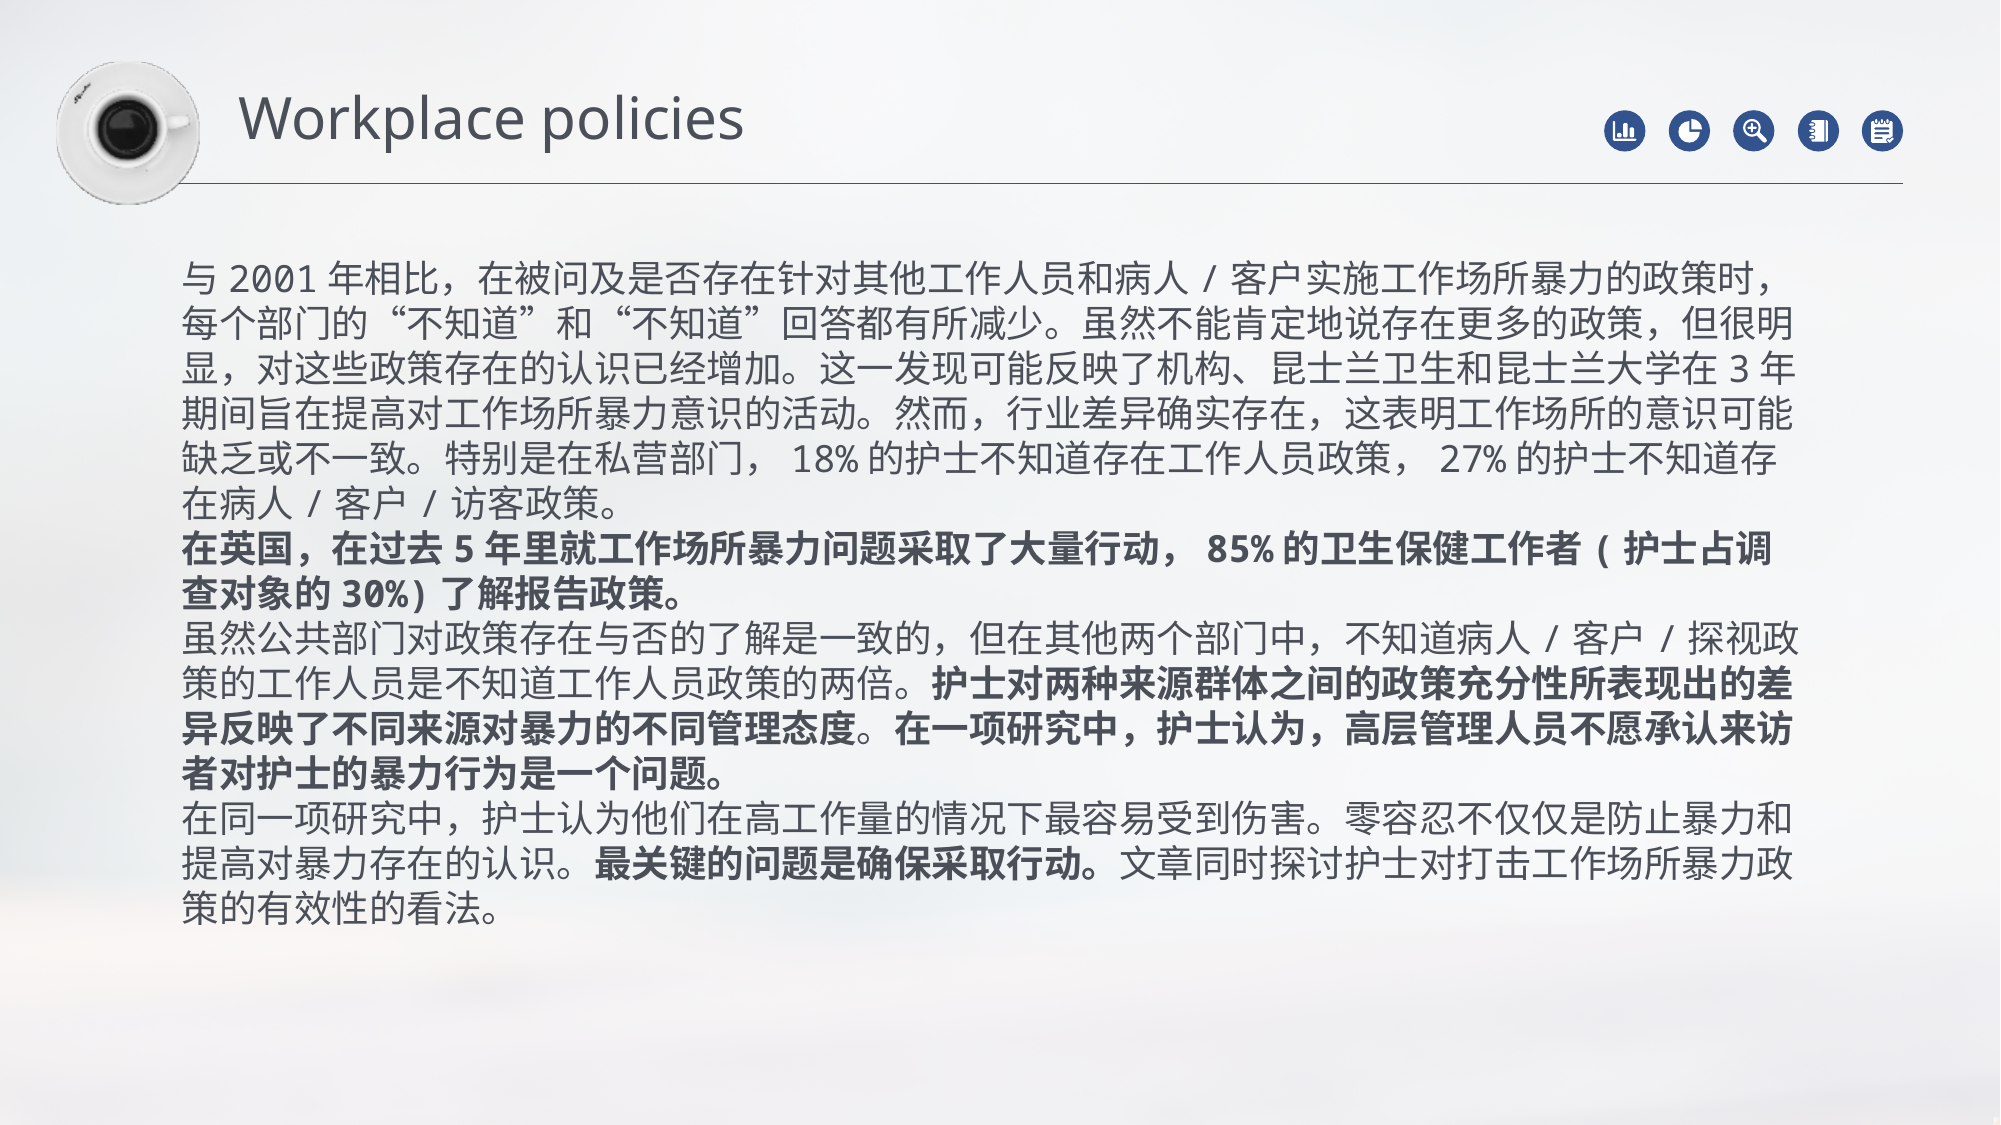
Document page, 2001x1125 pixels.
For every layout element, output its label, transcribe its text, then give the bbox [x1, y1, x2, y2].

picture [0, 0, 2000, 1125]
text_box Workplace policies [223, 73, 761, 159]
text_box 与2001年相比，在被问及是否存在针对其他工作人员和病人/客户实施工作场所暴力的政策时，每个部门的“不知道”和“不知道”回答都有所减少。虽然不能肯定地说存在更多的政策，但很明显，对这些政策存在的认识已经增加。这一发现可能反映了机构、昆士兰卫生和昆士兰大学在3年期间旨在提高对工作场所暴力意识的活动。然而，行业差异确实存在，这表明工作场所的意识可能缺乏或不一致。特别是在私营部门，18%的护士不知道存在工作人员政策，27%的护士不知道存在病人/客户/访客政策。 在英国，在过去5年里就工作场所暴力问题采取了大量行动，85%的卫生保健工作者(护士占调查对象的30%)了解报告政策。 虽然公共部门对政策存在与否的了解是一致的，但在其他两个部门中，不知道病人/客户/探视政策的工作人员是不知道工作人员政策的两倍。护士对两种来源群体之间的政策充分性所表现出的差异反映了不同来源对暴力的不同管理态度。在一项研究中，护士认为，高层管理人员不愿承认来访者对护士的暴力行为是一个问题。 在同一项研究中，护士认为他们在高工作量的情况下最容易受到伤害。零容忍不仅仅是防止暴力和提高对暴力存在的认识。最关键的问题是确保采取行动。文章同时探讨护士对打击工作场所暴力政策的有效性的看法。 [166, 248, 1825, 938]
